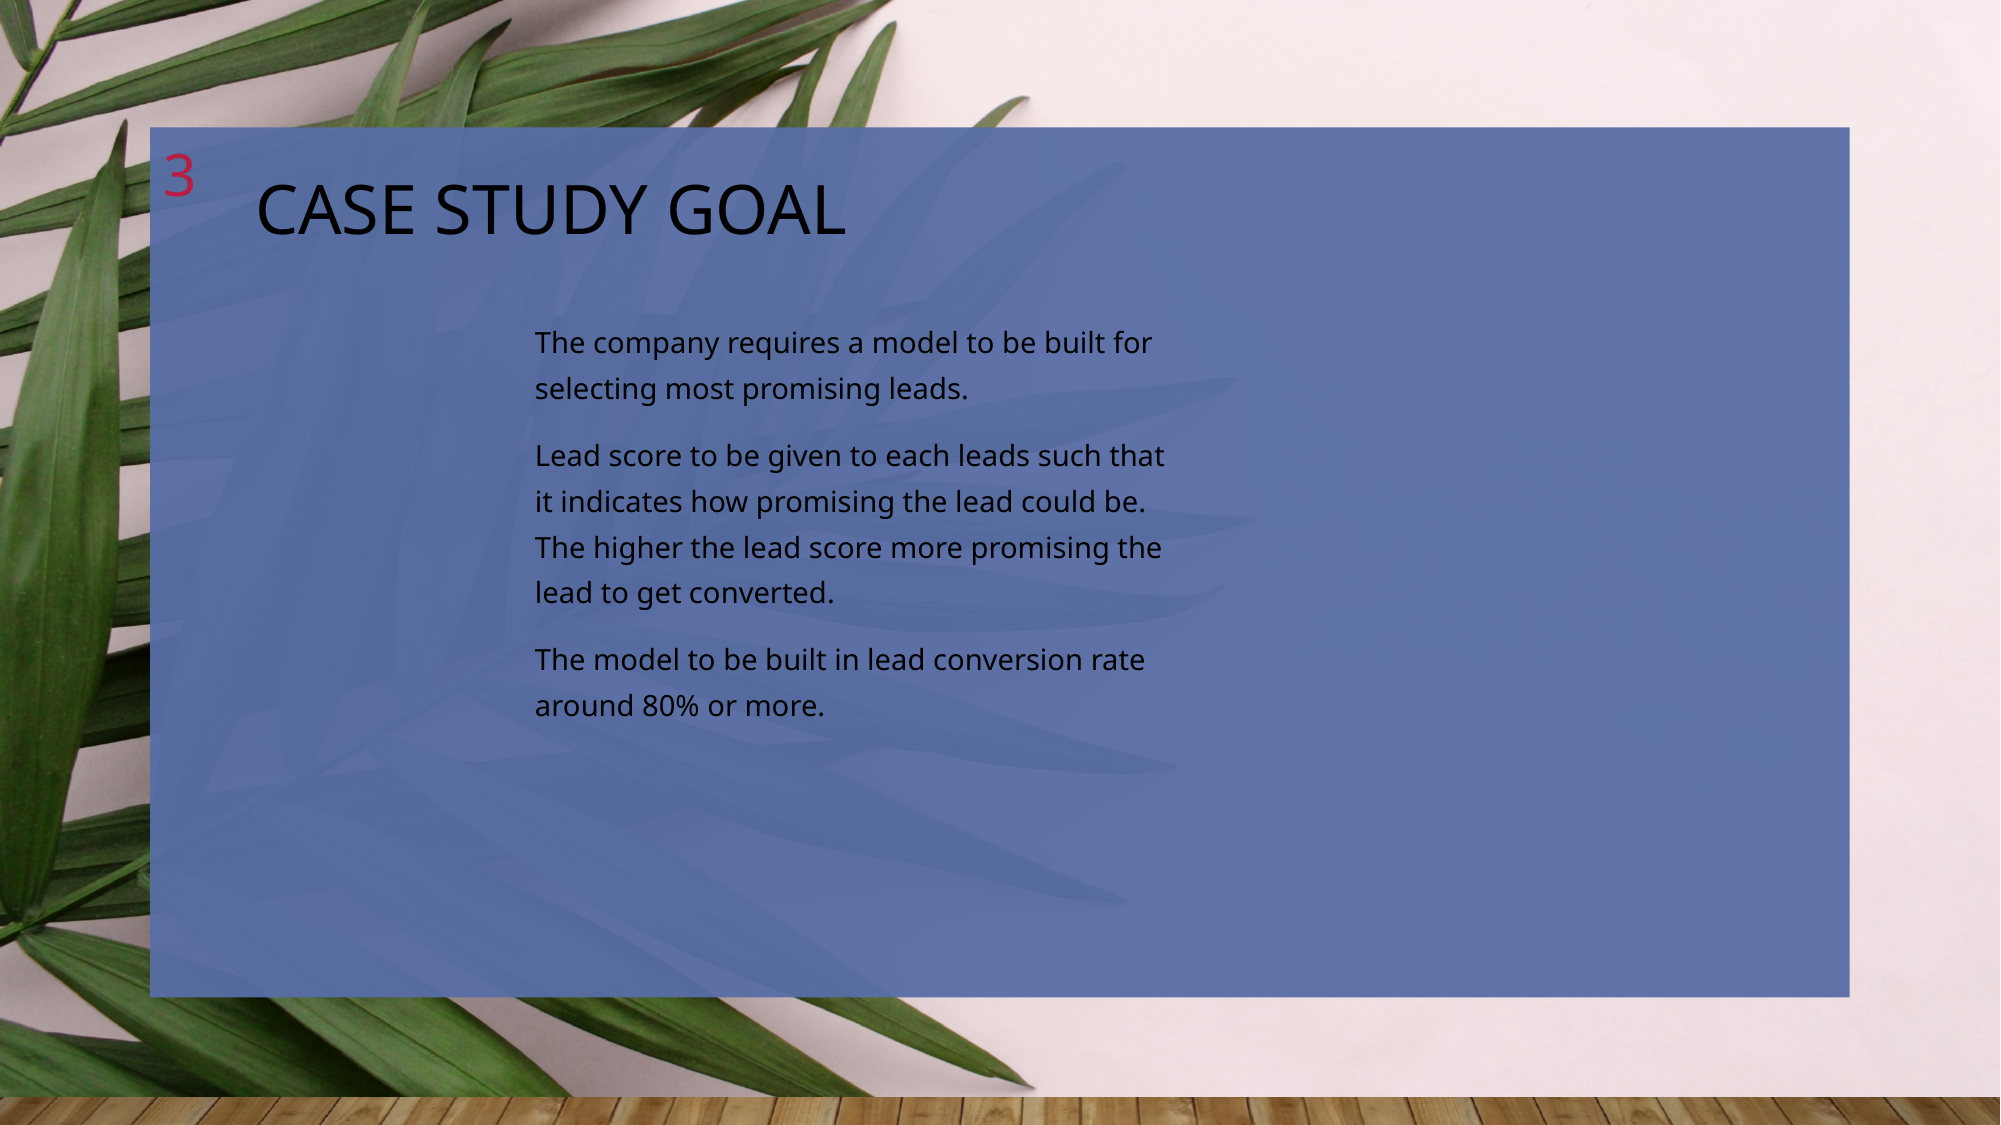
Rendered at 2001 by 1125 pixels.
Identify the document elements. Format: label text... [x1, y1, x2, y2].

list The company requires a model to be built for selecting most promising leads. Lead score to be given to each leads such that it indicates how promising the lead could be. The higher the lead score more promising the lead to get converted. The model to be built in lead conversion rate around 80% or more. [519, 306, 1191, 970]
slide_number 3 [78, 131, 212, 214]
title Case Study Goal [240, 168, 911, 307]
picture [0, 0, 2000, 1125]
